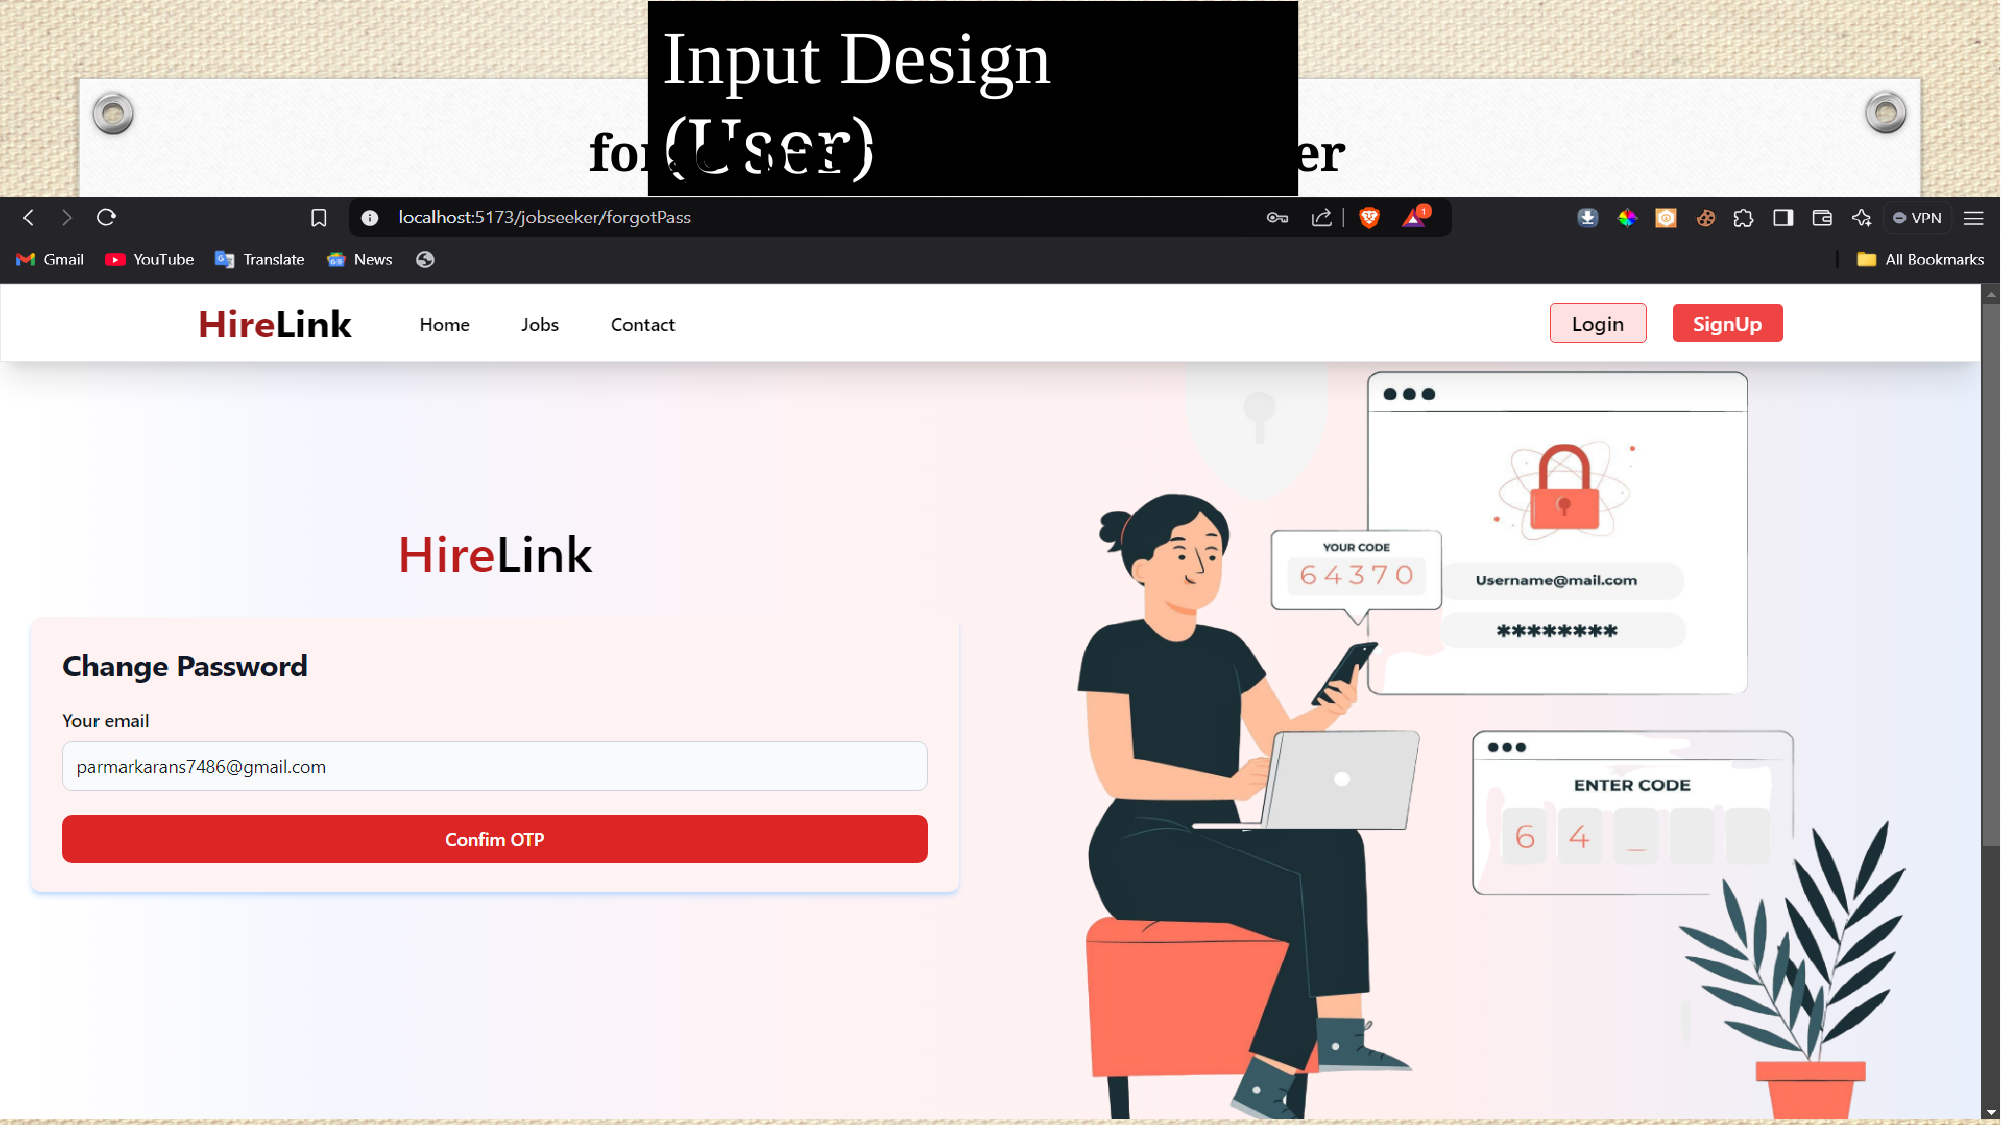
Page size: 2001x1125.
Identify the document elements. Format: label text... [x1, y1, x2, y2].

text_box forget password page for user [574, 114, 1376, 190]
picture [0, 0, 2001, 1125]
text_box Input Design (User) [647, 1, 1299, 114]
text_box Input Design (User) [647, 190, 1299, 194]
